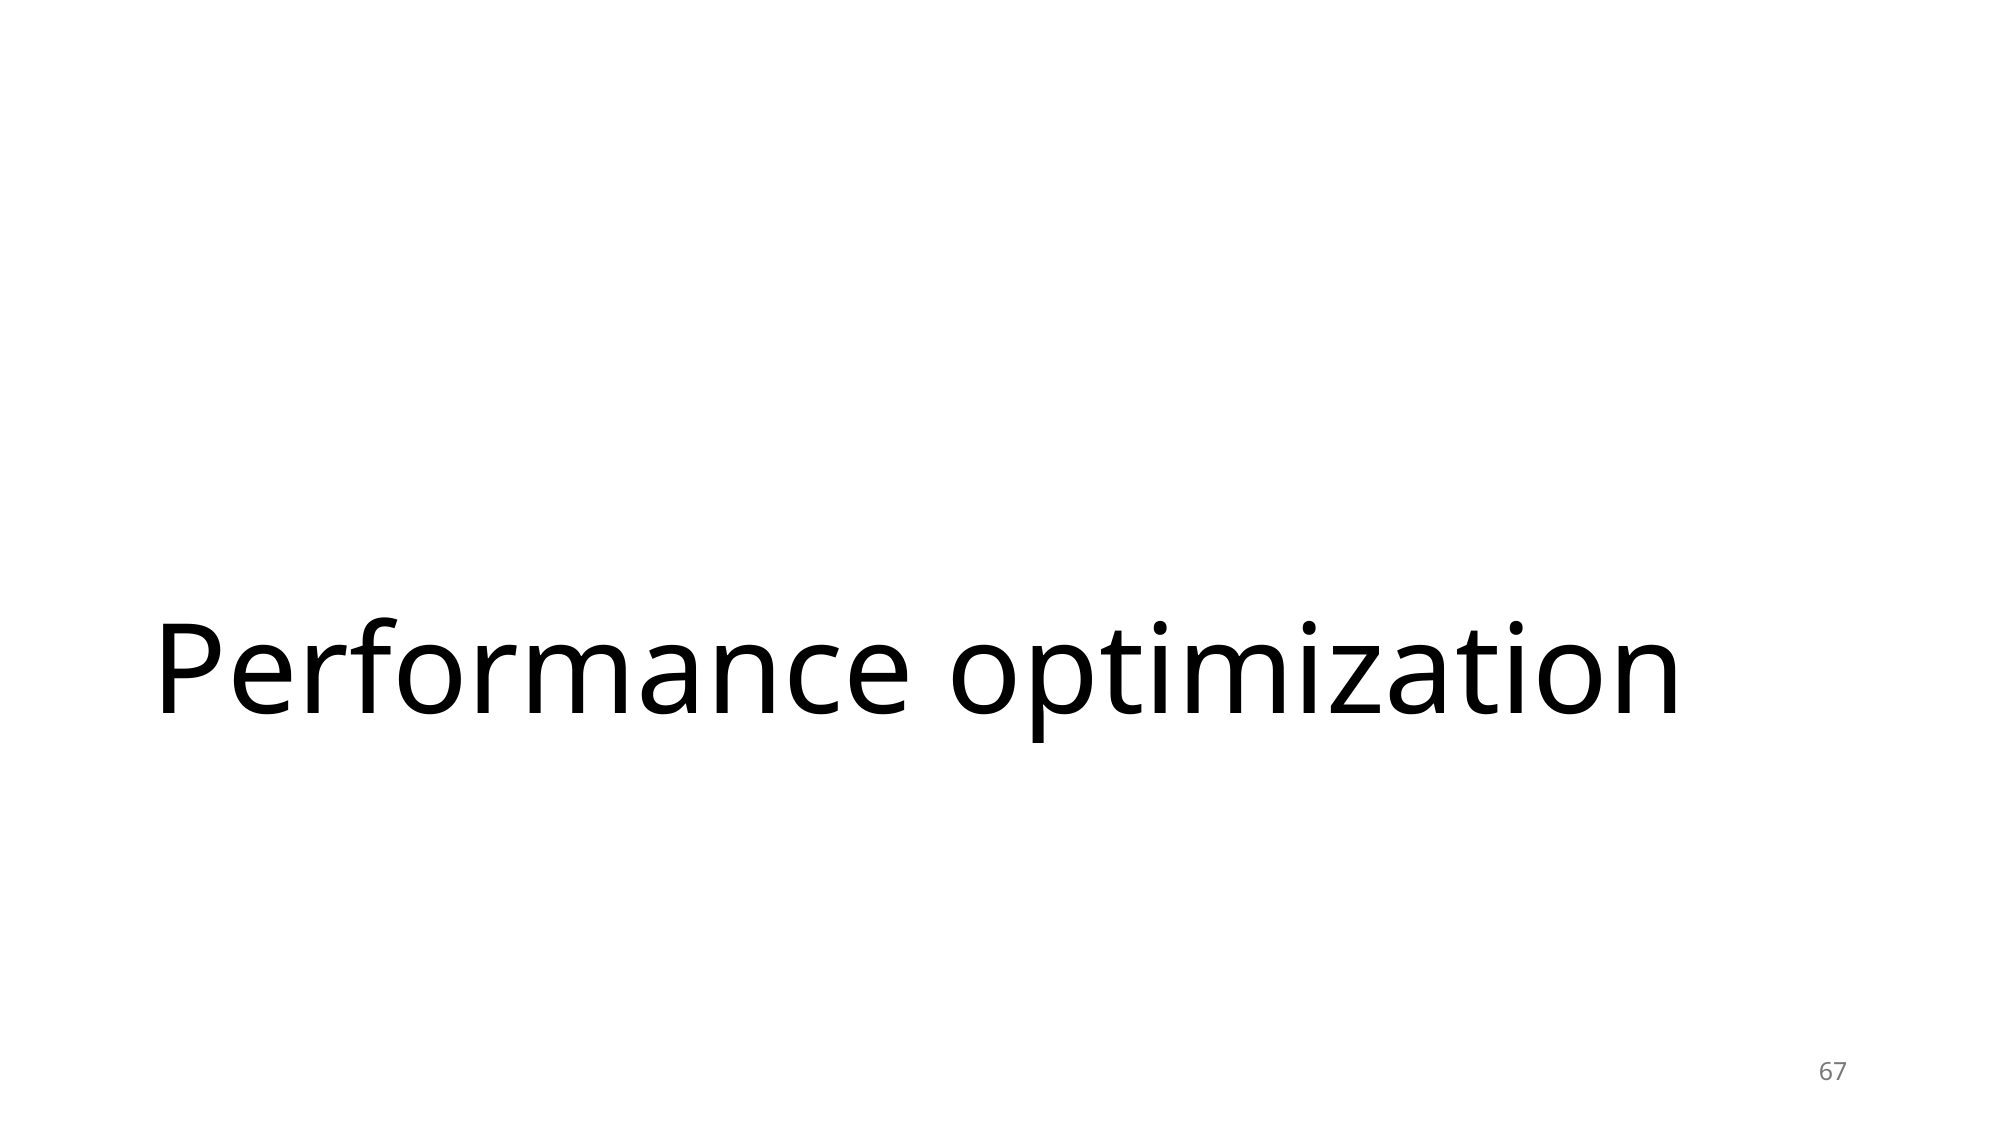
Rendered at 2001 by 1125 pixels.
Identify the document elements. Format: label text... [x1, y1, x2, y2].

title Performance optimization [136, 280, 1862, 749]
slide_number 67 [1412, 1042, 1863, 1103]
